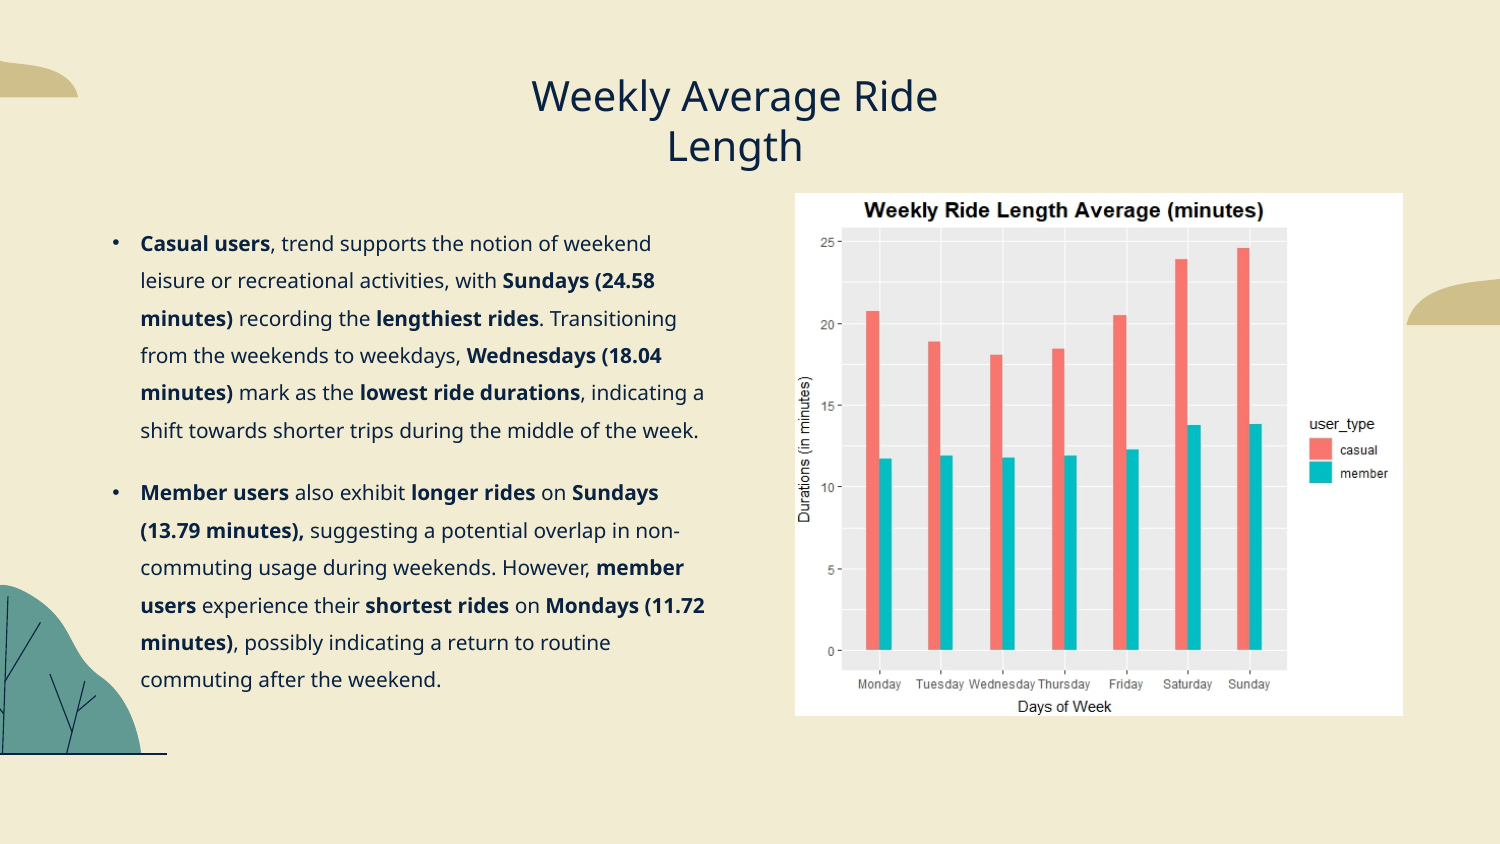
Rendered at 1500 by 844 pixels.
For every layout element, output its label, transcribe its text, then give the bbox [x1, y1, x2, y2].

title Weekly Average Ride Length [444, 55, 1026, 134]
picture [794, 193, 1403, 717]
text_box Casual users, trend supports the notion of weekend leisure or recreational activities, with Sundays (24.58 minutes) recording the lengthiest rides. Transitioning from the weekends to weekdays, Wednesdays (18.04 minutes) mark as the lowest ride durations, indicating a shift towards shorter trips during the middle of the week. Member users also exhibit longer rides on Sundays (13.79 minutes), suggesting a potential overlap in non-commuting usage during weekends. However, member users experience their shortest rides on Mondays (11.72 minutes), possibly indicating a return to routine commuting after the weekend. [97, 210, 736, 700]
